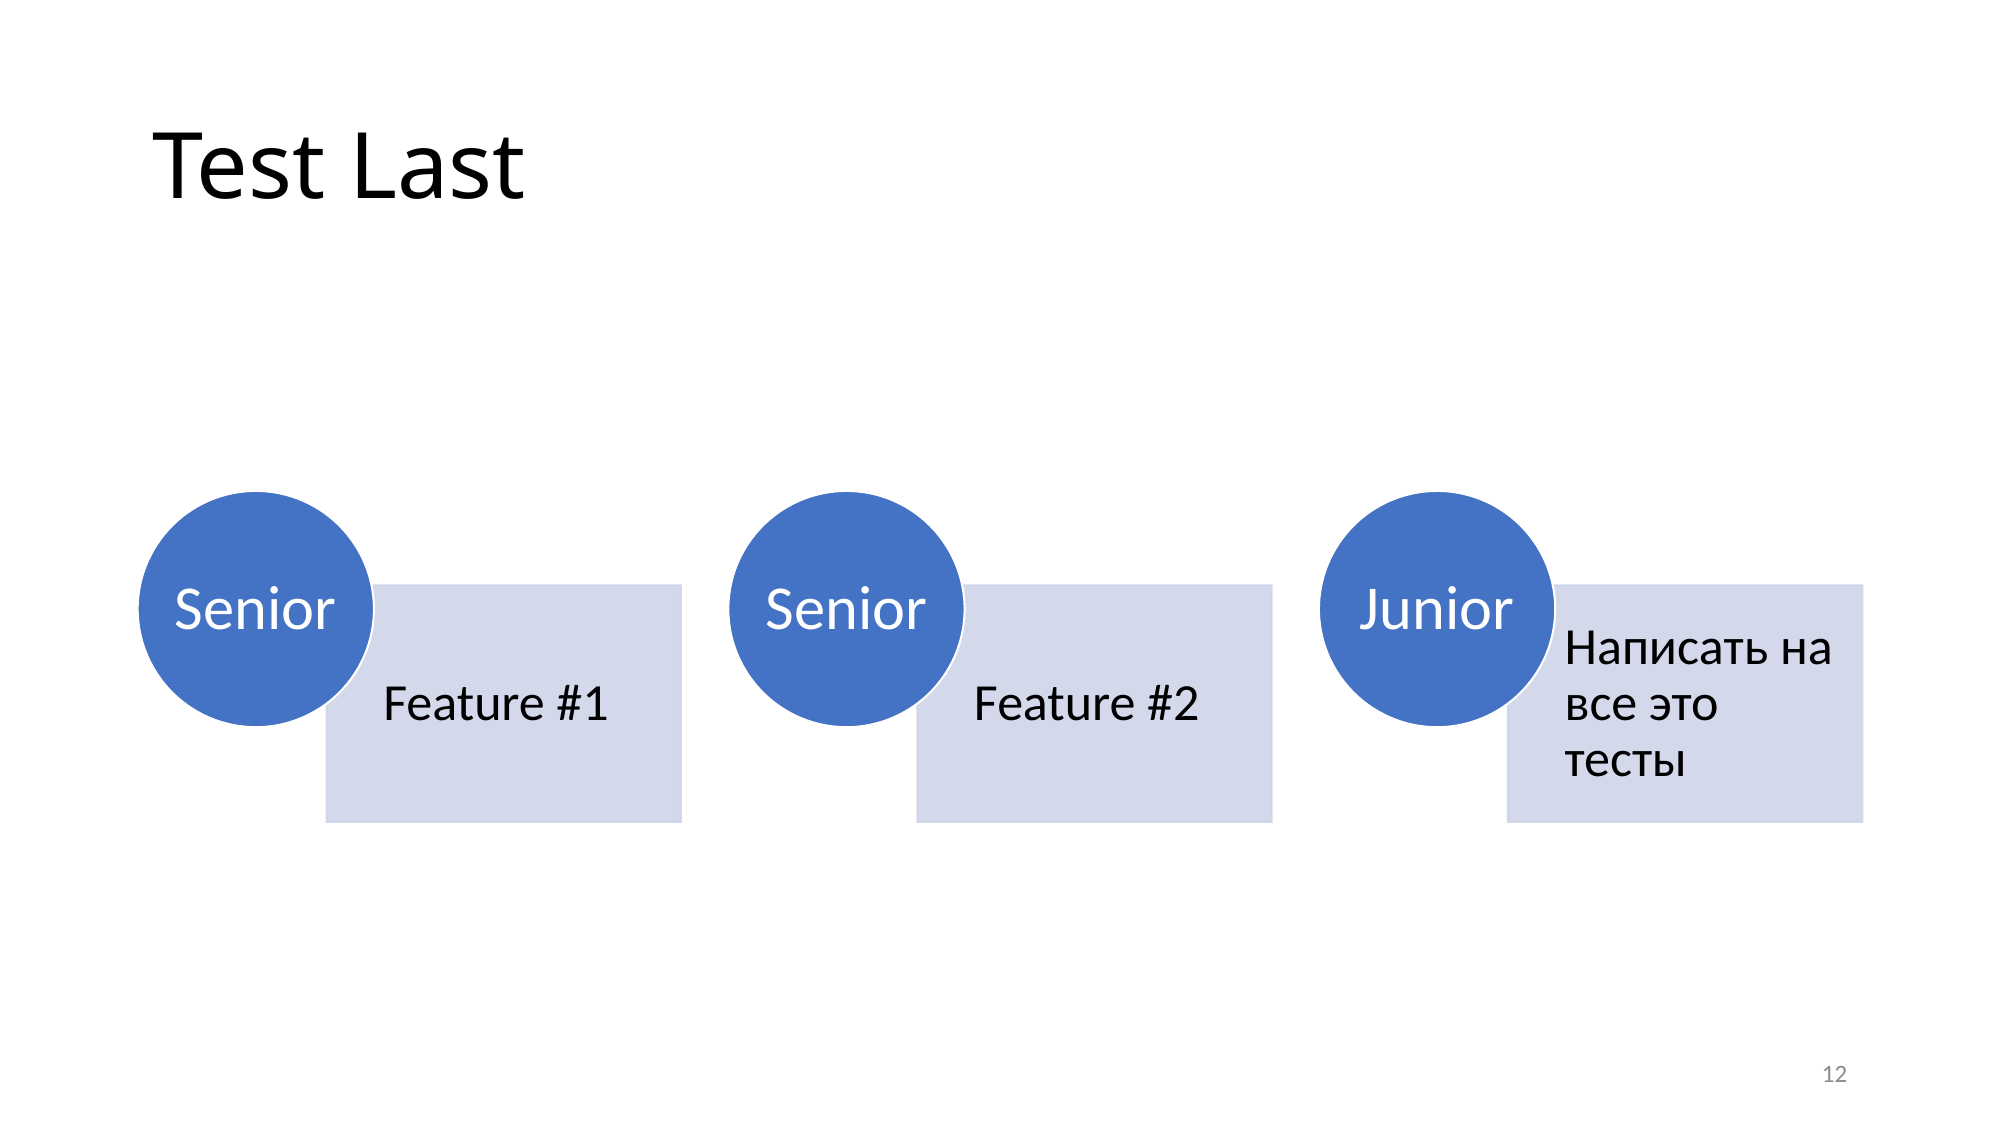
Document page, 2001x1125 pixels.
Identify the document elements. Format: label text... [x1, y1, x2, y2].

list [137, 299, 1863, 1014]
title Test Last [137, 59, 1863, 278]
slide_number 12 [1412, 1042, 1863, 1103]
